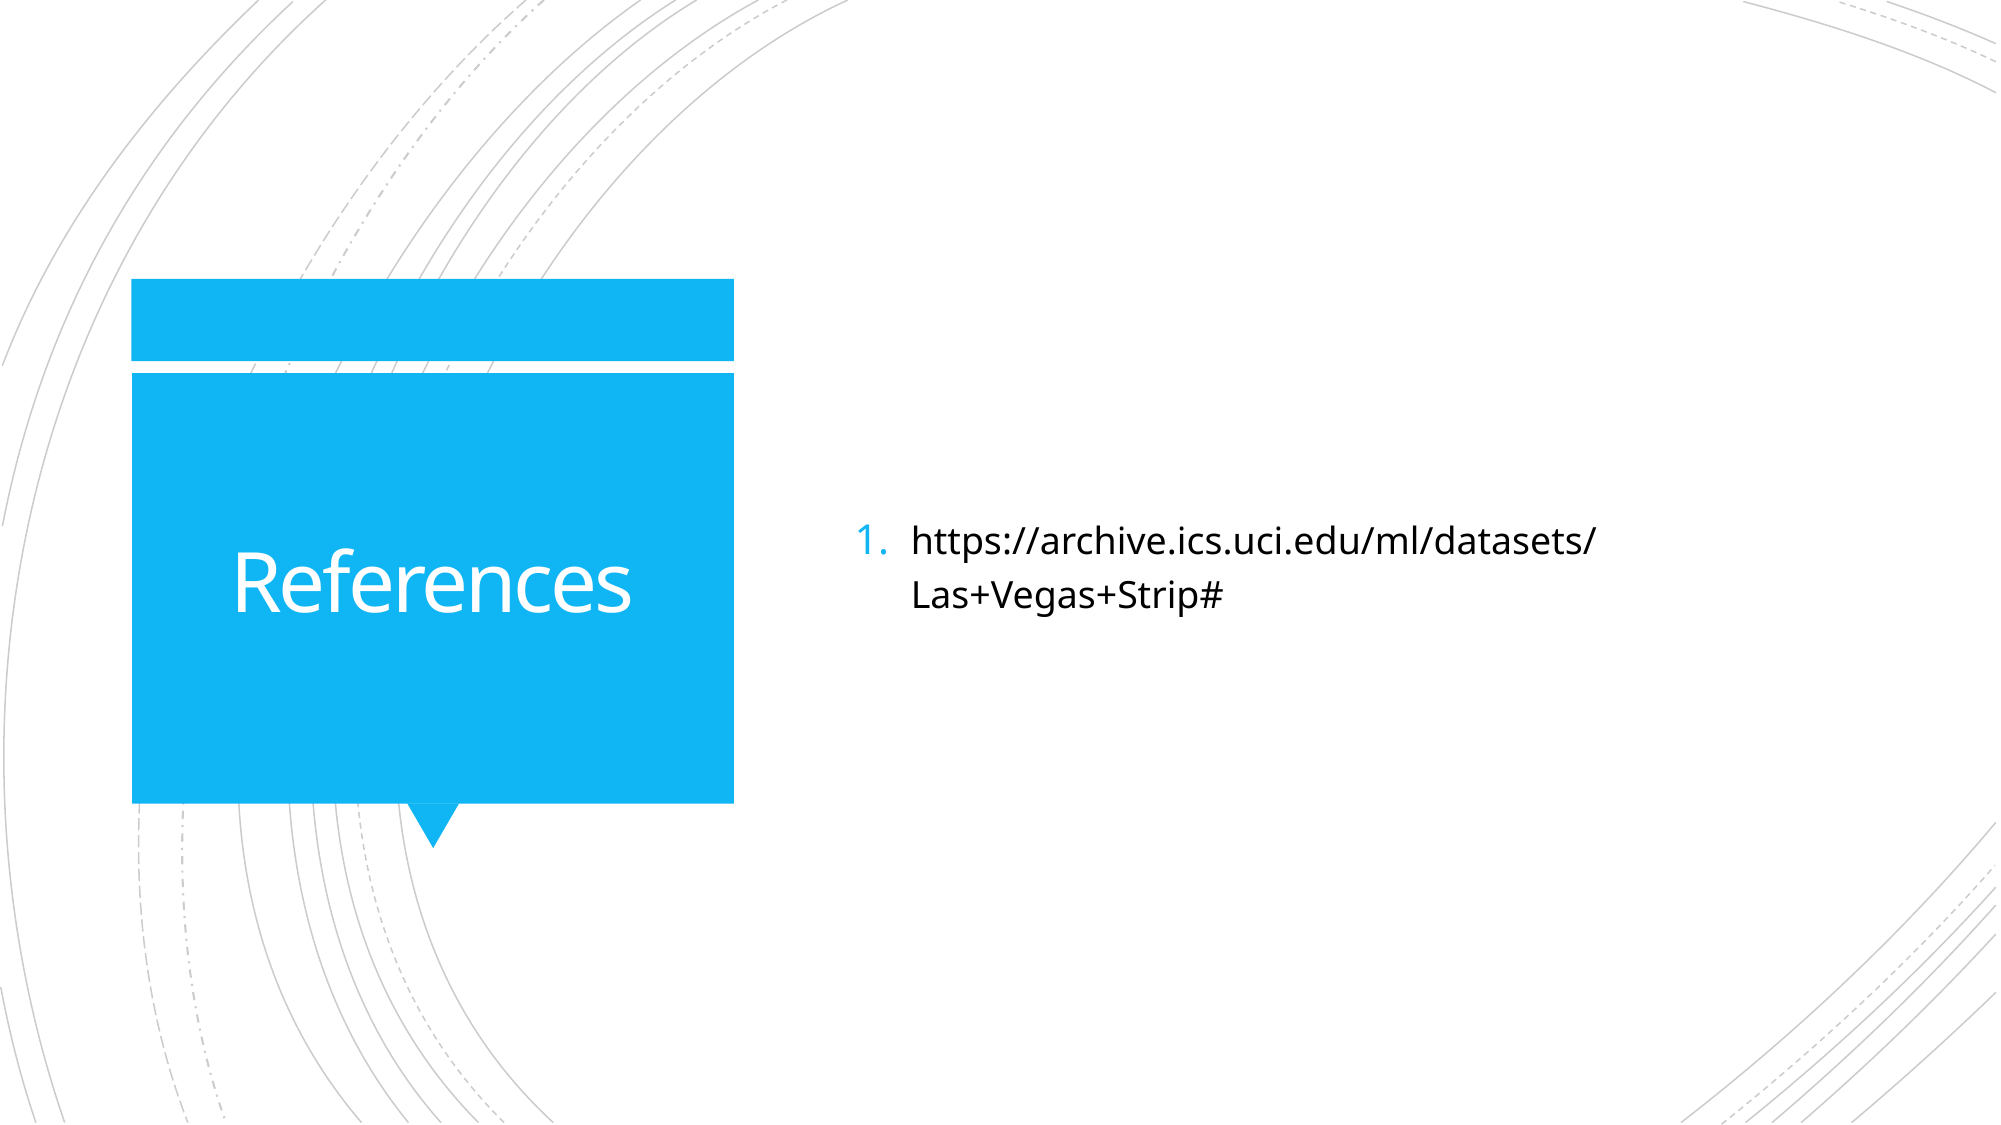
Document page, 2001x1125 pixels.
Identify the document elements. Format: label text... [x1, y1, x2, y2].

title References [145, 385, 720, 789]
list https://archive.ics.uci.edu/ml/datasets/Las+Vegas+Strip# [839, 131, 1871, 993]
